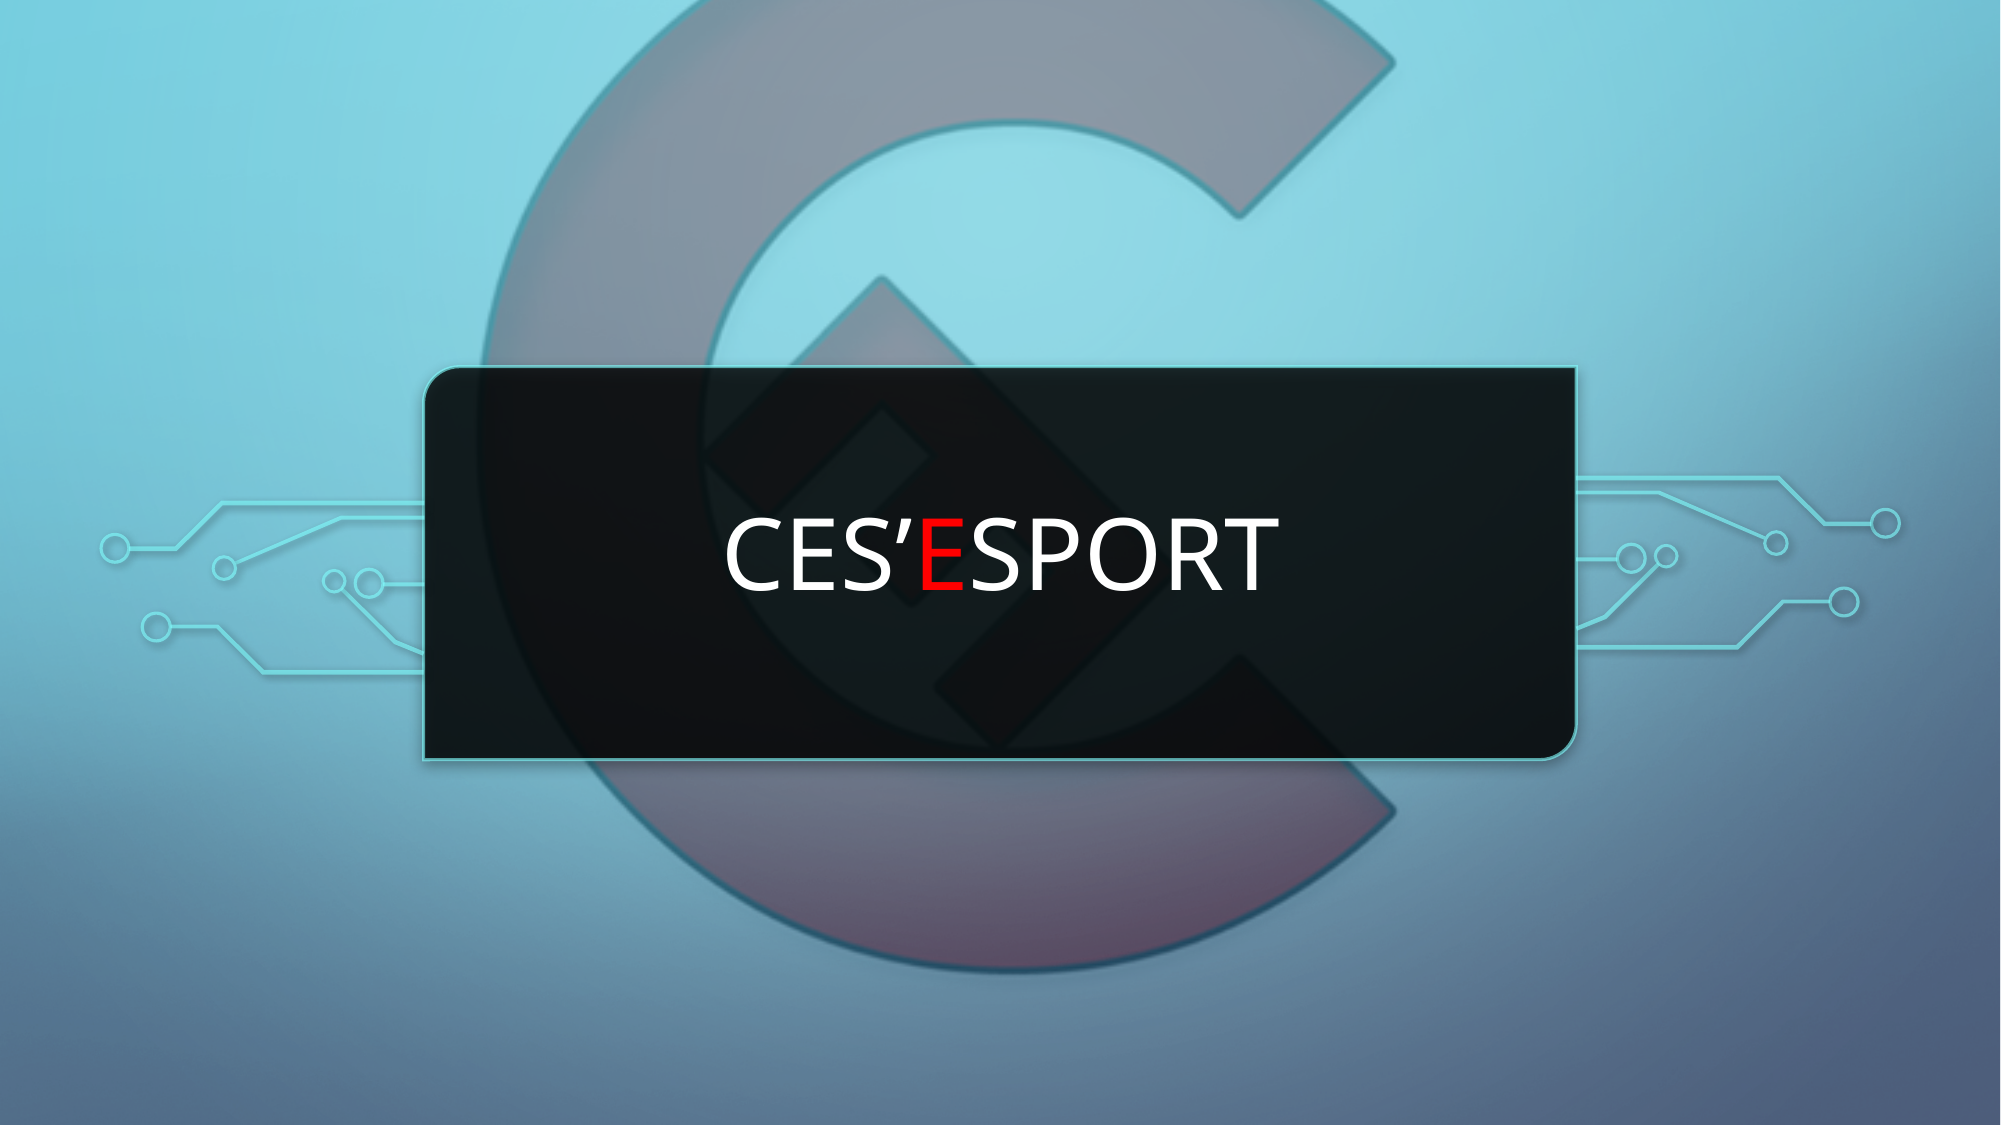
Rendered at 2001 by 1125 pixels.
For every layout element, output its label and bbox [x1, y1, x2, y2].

text_box [99, 366, 1902, 760]
picture [0, 0, 2000, 1125]
